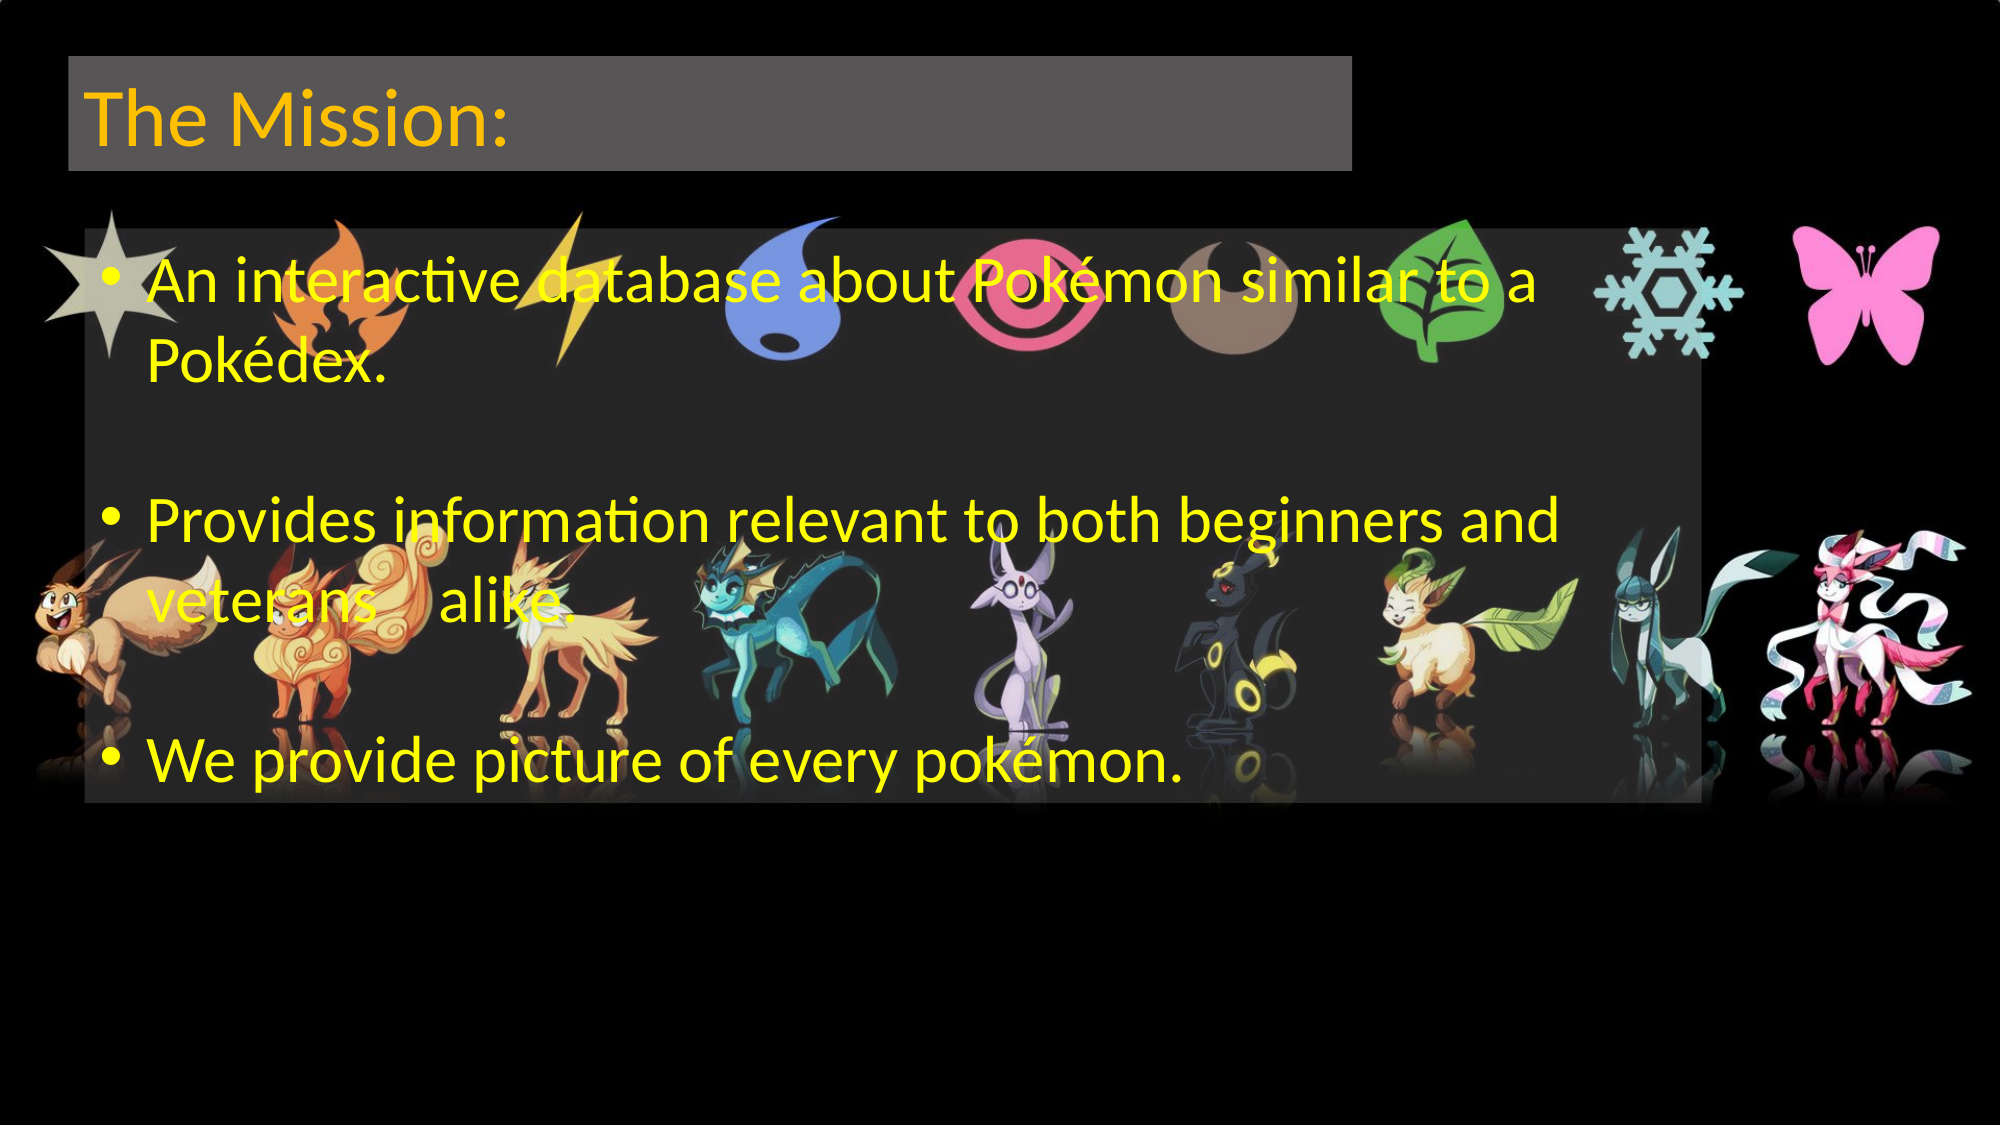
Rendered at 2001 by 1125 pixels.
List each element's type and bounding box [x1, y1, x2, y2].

list [0, 0, 2000, 1125]
